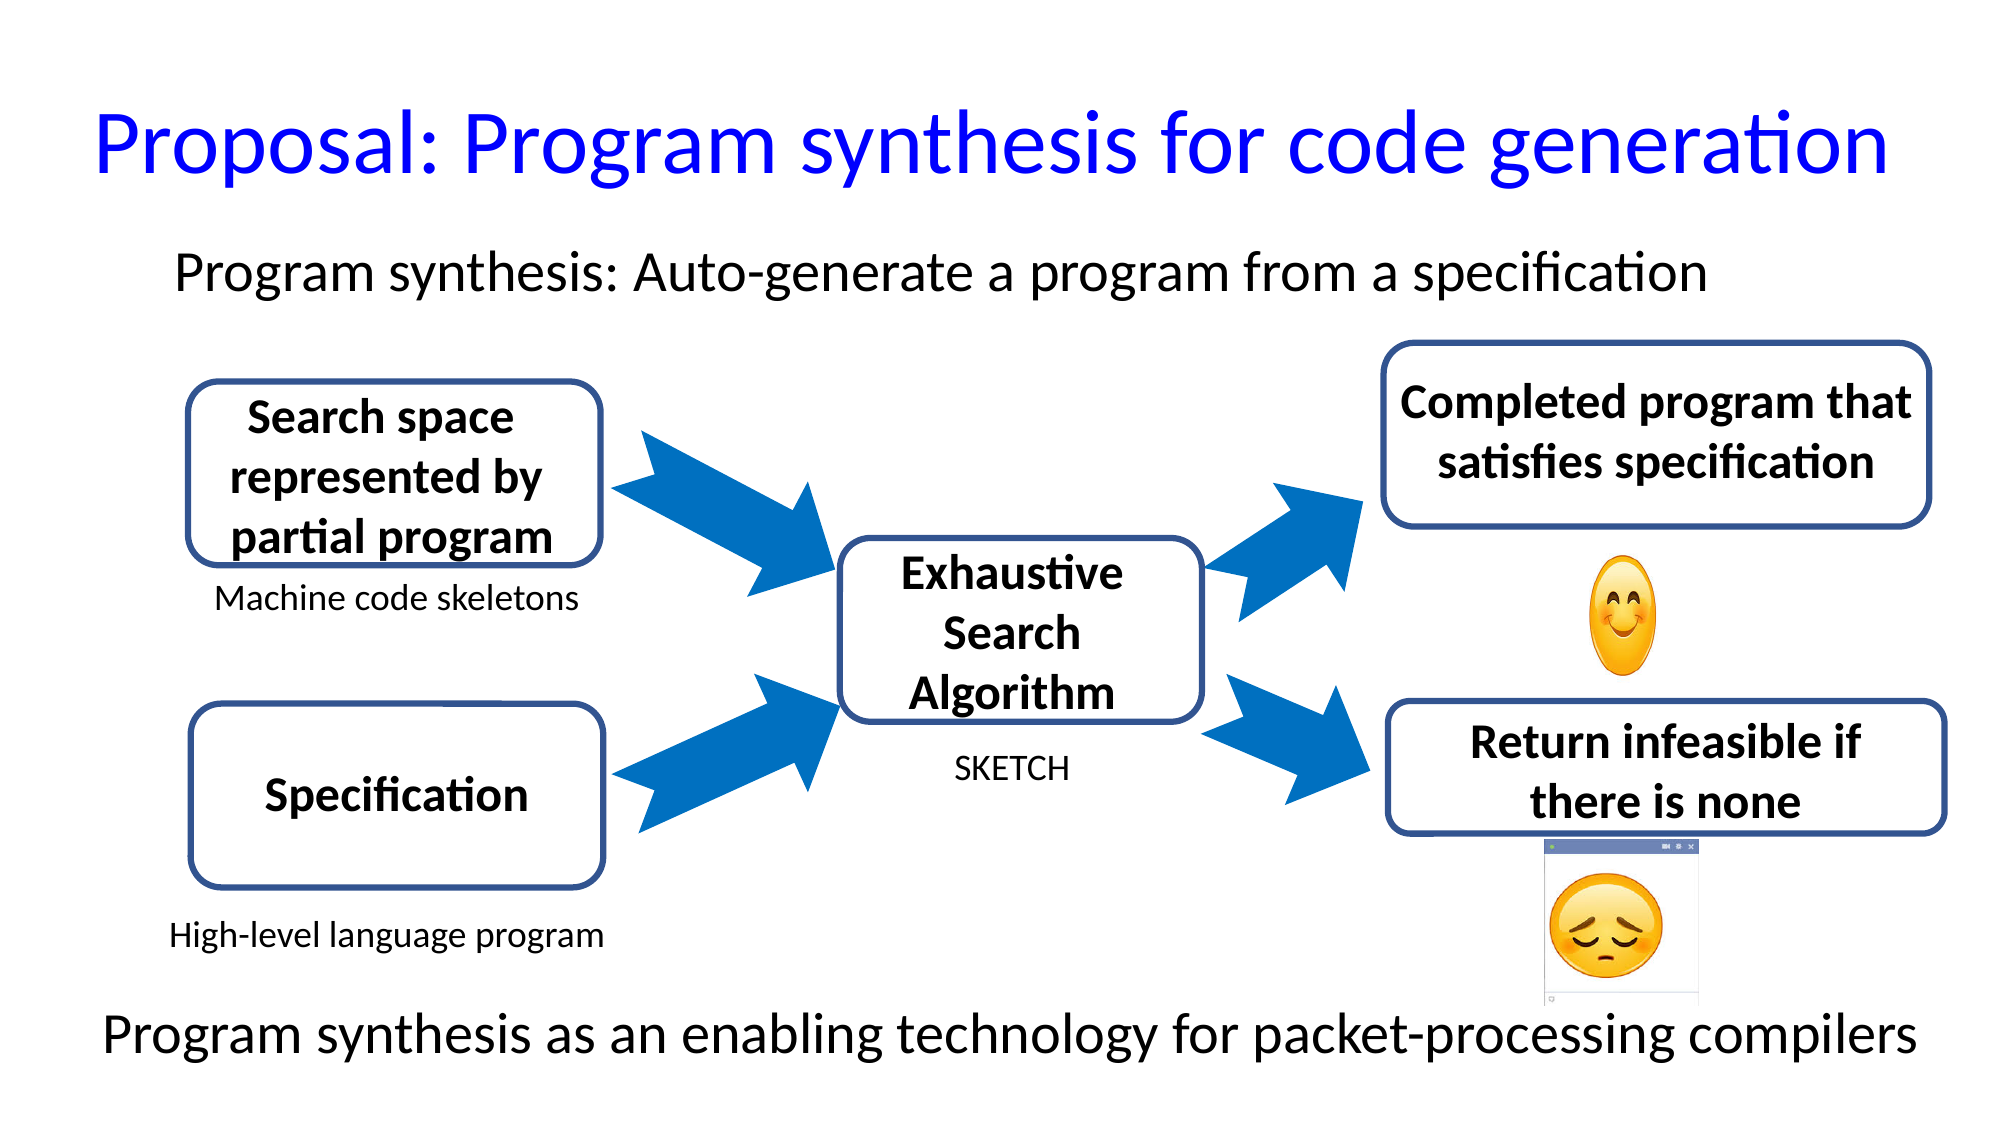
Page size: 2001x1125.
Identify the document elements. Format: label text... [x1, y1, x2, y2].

text_box [608, 671, 839, 836]
text_box [1205, 481, 1353, 625]
text_box High-level language program [154, 902, 640, 963]
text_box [190, 703, 604, 888]
text_box Machine code skeletons [199, 565, 604, 625]
text_box Program synthesis as an enabling technology for packet-processing compilers [60, 987, 1968, 1073]
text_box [180, 376, 601, 574]
text_box Proposal: Program synthesis for code generation [78, 74, 1968, 199]
picture [1544, 537, 1701, 693]
text_box SKETCH [911, 735, 1114, 796]
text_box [1206, 672, 1978, 1006]
text_box [608, 428, 836, 599]
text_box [839, 532, 1202, 730]
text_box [1345, 342, 1968, 559]
text_box Program synthesis: Auto-generate a program from a specification [159, 226, 1887, 311]
